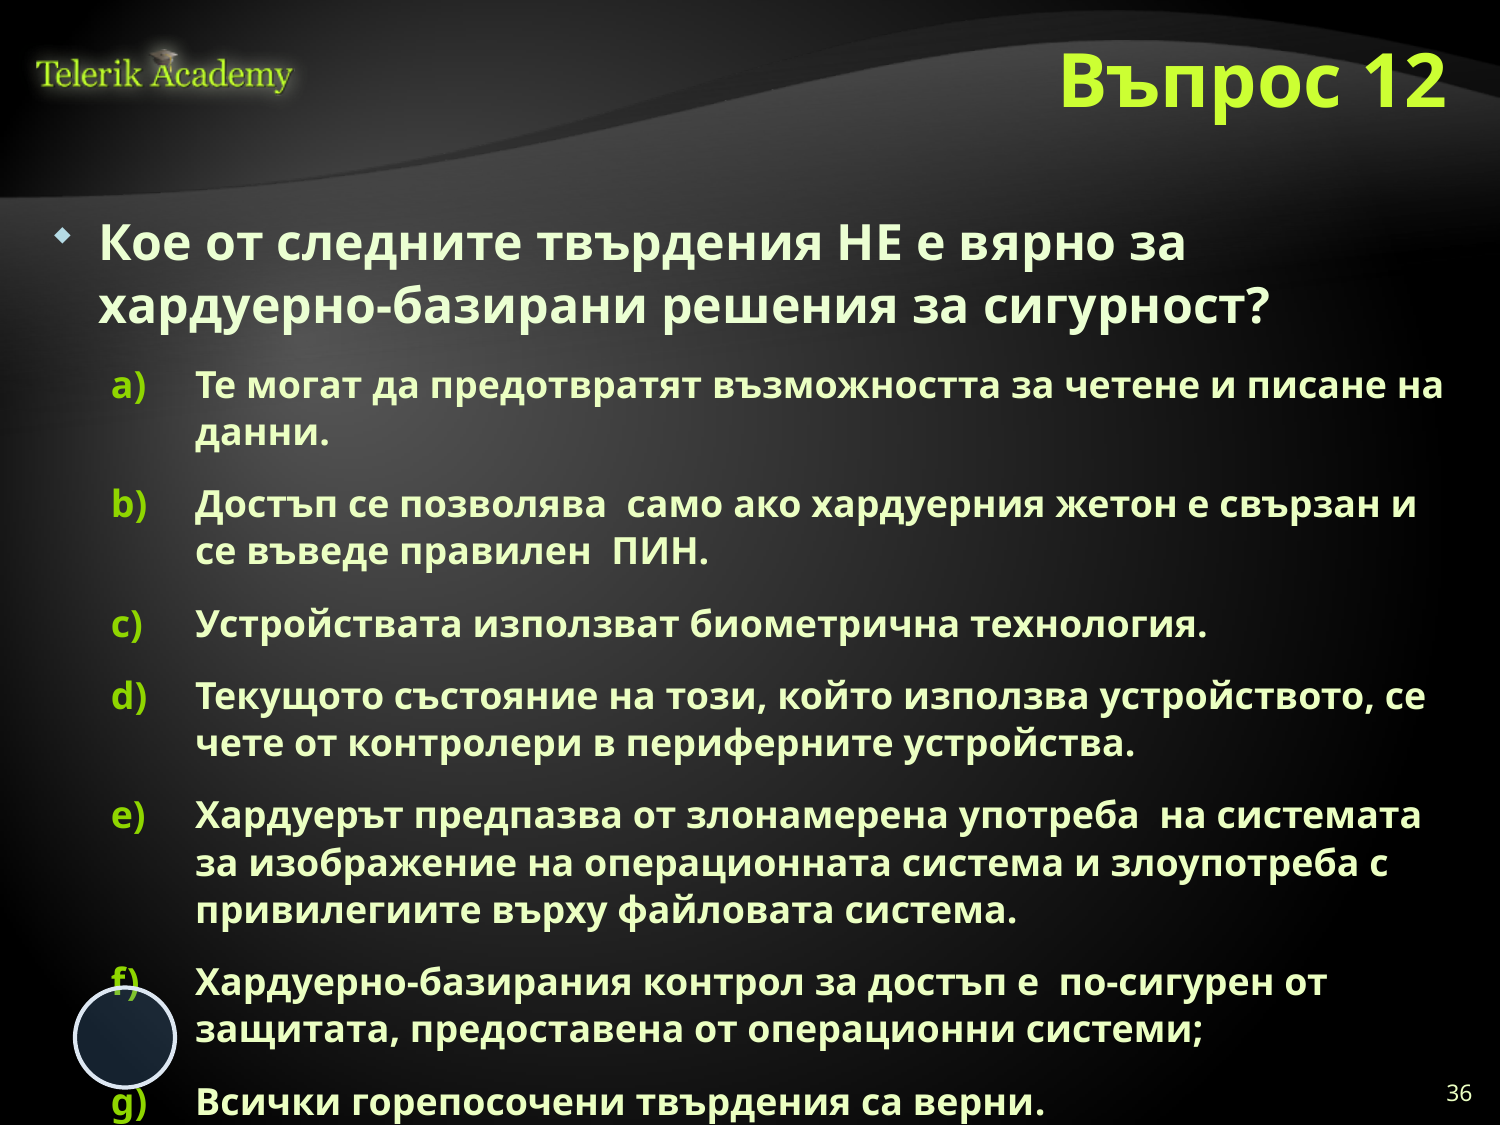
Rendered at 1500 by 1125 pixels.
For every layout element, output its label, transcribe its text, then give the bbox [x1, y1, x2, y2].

list Кое от следните твърдения НЕ е вярно за хардуерно-базирани решения за сигурност? Те могат да предотвратят възможността за четене и писане на данни. Достъп се позволява само ако хардуерния жетон е свързан и се въведе правилен ПИН. Устройствата използват биометрична технология. Текущото състояние на този, който използва устройството, се чете от контролери в периферните устройства. Хардуерът предпазва от злонамерена употреба на системата за изображение на операционната система и злоупотреба с привилегиите върху файловата система. Хардуерно-базирания контрол за достъп е по-сигурен от защитата, предоставена от операционни системи; Всички горепосочени твърдения са верни. [37, 200, 1463, 1125]
text_box [72, 985, 178, 1090]
picture [0, 0, 1500, 1125]
slide_number 36 [1412, 1074, 1488, 1113]
title Въпрос 12 [300, 12, 1463, 150]
